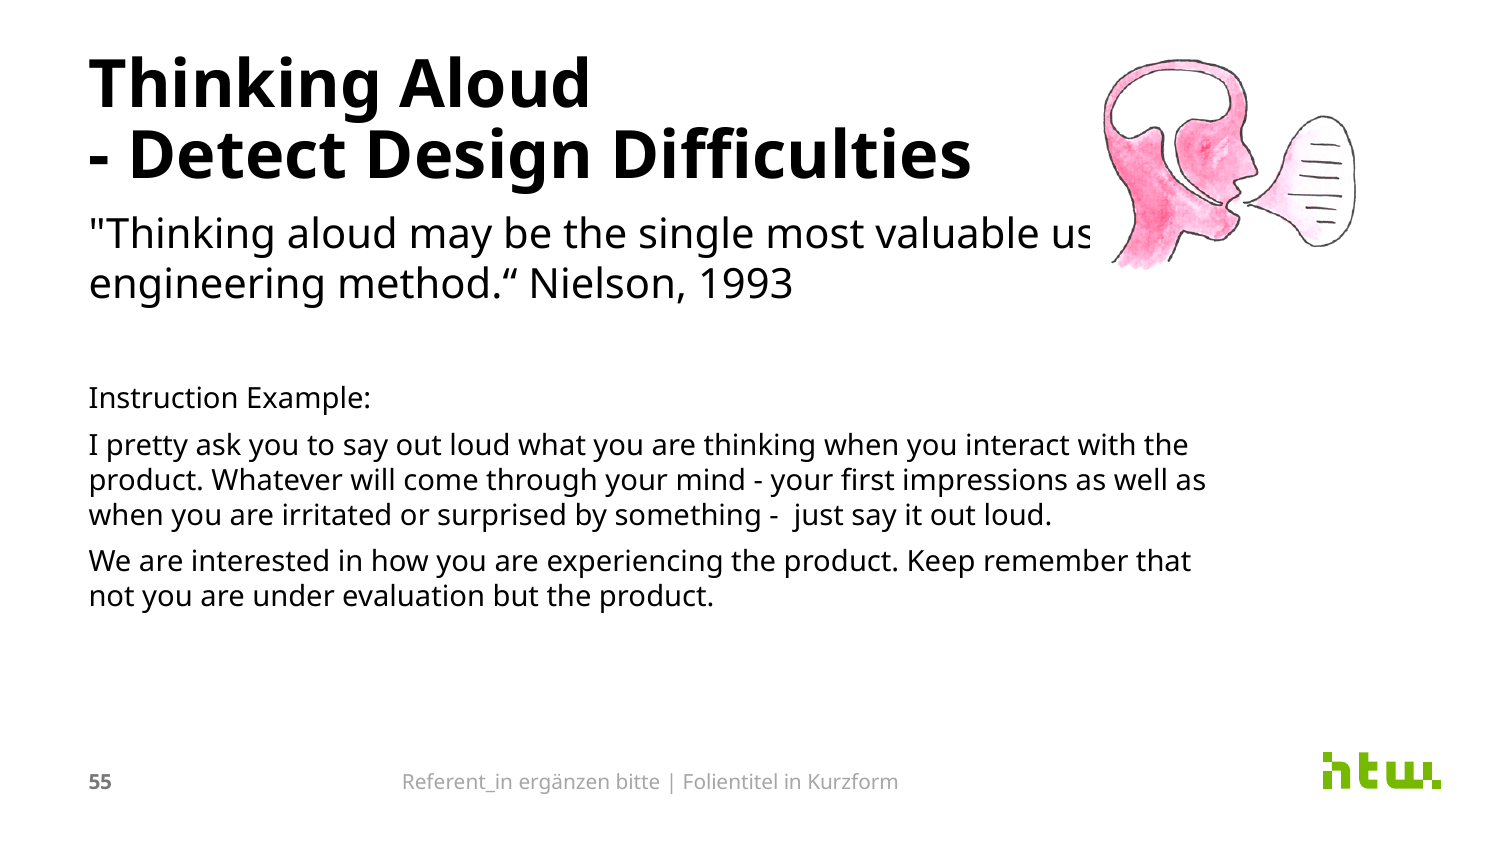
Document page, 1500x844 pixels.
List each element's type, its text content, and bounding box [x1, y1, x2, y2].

footer Referent_in ergänzen bitte | Folientitel in Kurzform [401, 768, 1302, 799]
list "Thinking aloud may be the single most valuable usability engineering method.“ Nielson, 1993 Instruction Example: I pretty ask you to say out loud what you are thinking when you interact with the product. Whatever will come through your mind - your first impressions as well as when you are irritated or surprised by something - just say it out loud. We are interested in how you are experiencing the product. Keep remember that not you are under evaluation but the product. [88, 206, 1229, 725]
picture [1090, 52, 1366, 273]
title Thinking Aloud - Detect Design Difficulties [88, 50, 1323, 194]
slide_number 55 [88, 768, 373, 799]
